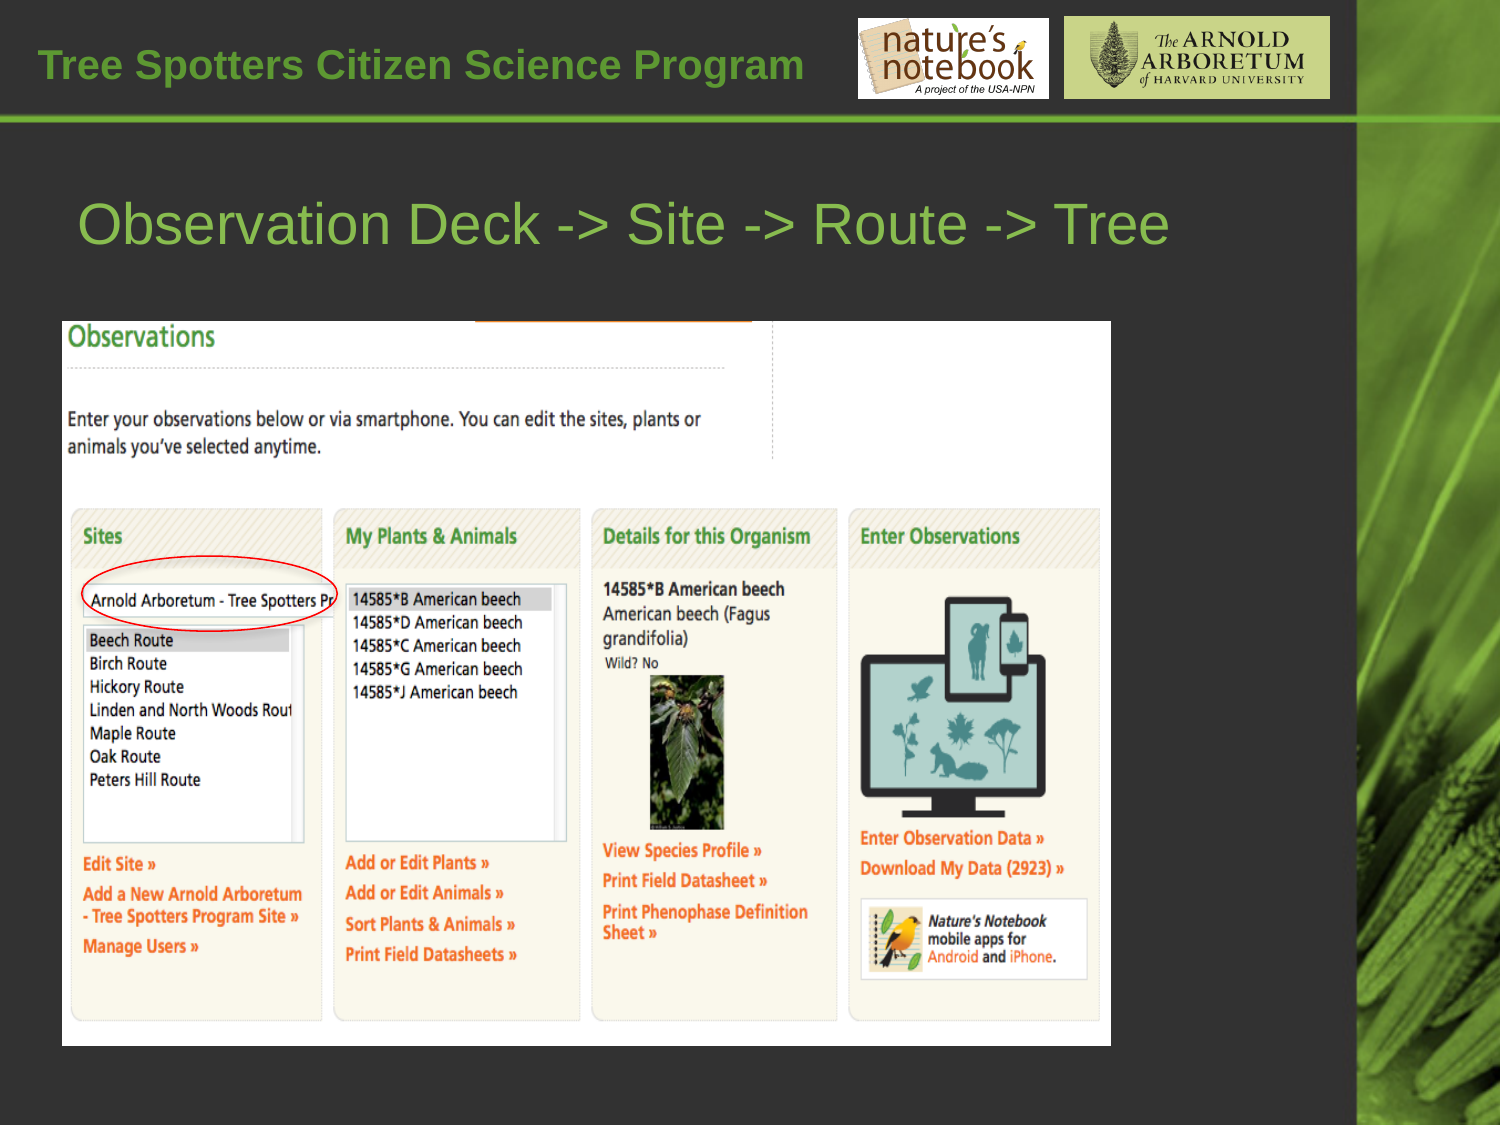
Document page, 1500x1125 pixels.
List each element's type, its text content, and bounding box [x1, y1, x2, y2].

text_box Observation Deck -> Site -> Route -> Tree [62, 179, 1357, 291]
text_box Tree Spotters Citizen Science Program [22, 30, 821, 96]
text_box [62, 321, 1111, 1047]
picture [0, 0, 1500, 1125]
